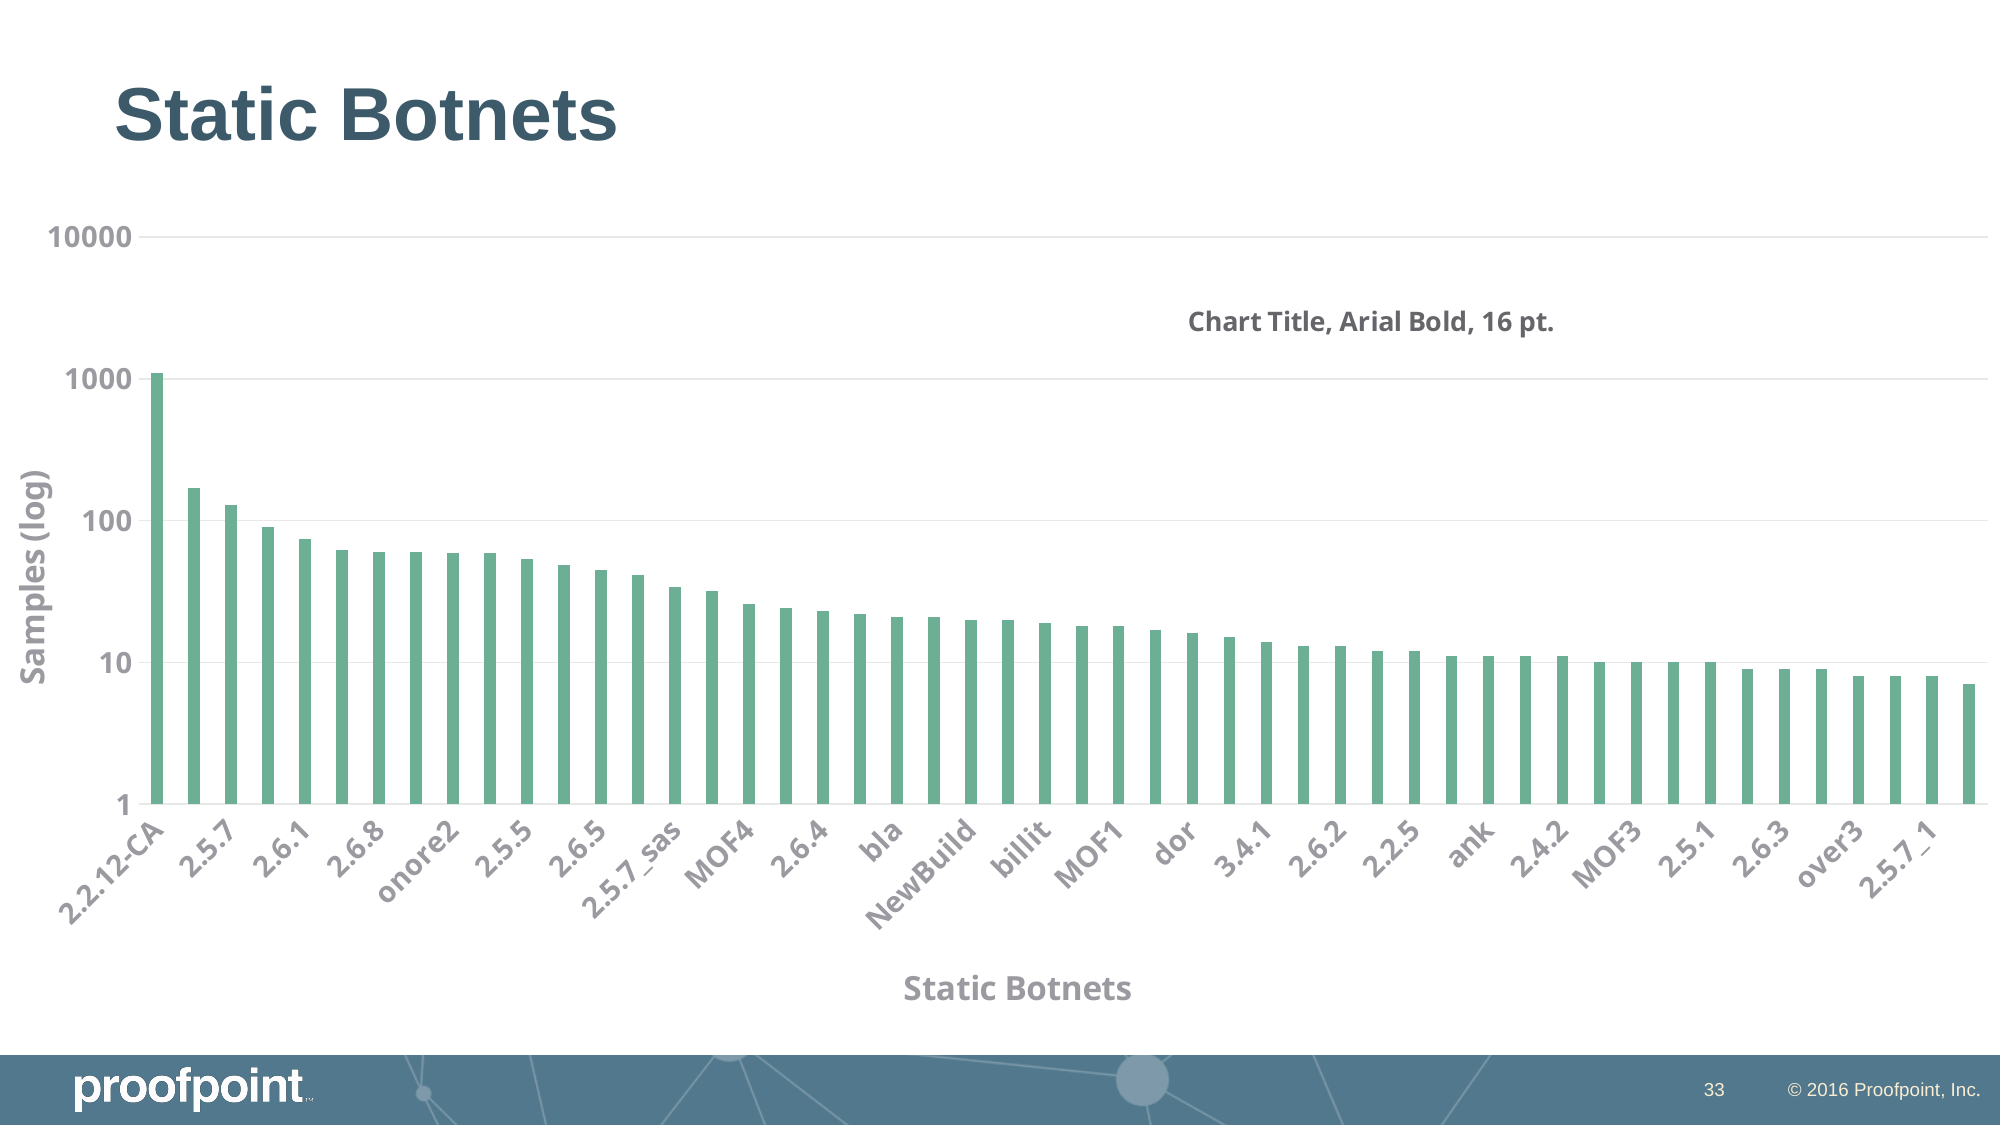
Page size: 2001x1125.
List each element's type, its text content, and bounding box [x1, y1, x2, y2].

title Static Botnets [99, 45, 1900, 187]
chart [0, 187, 2000, 1025]
picture [75, 1067, 313, 1112]
